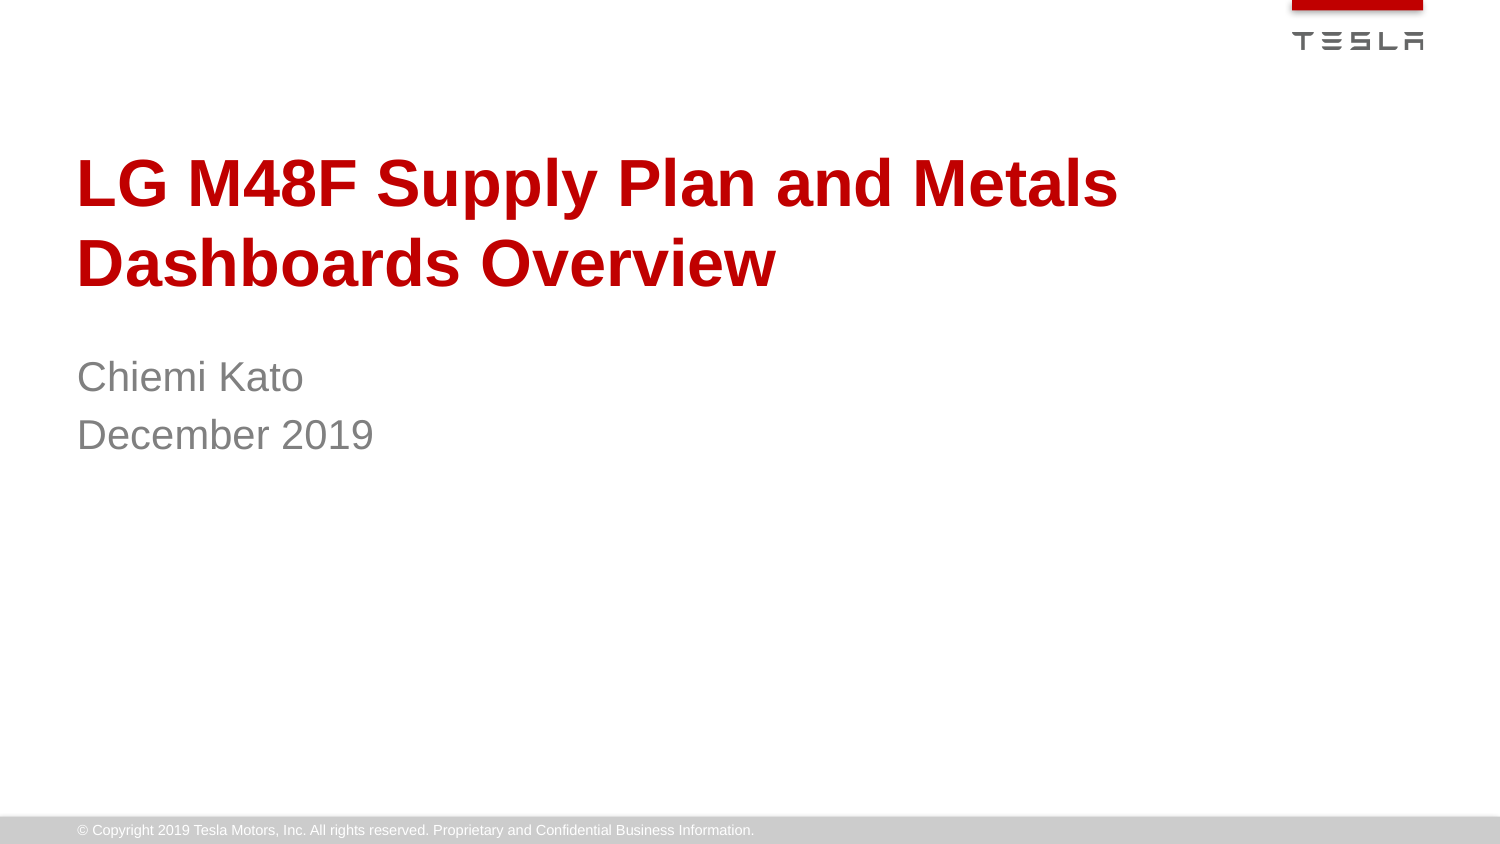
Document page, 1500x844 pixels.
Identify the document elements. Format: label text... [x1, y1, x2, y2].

title LG M48F Supply Plan and Metals Dashboards Overview [76, 70, 1421, 369]
subtitle Chiemi Kato December 2019 [76, 341, 1352, 531]
